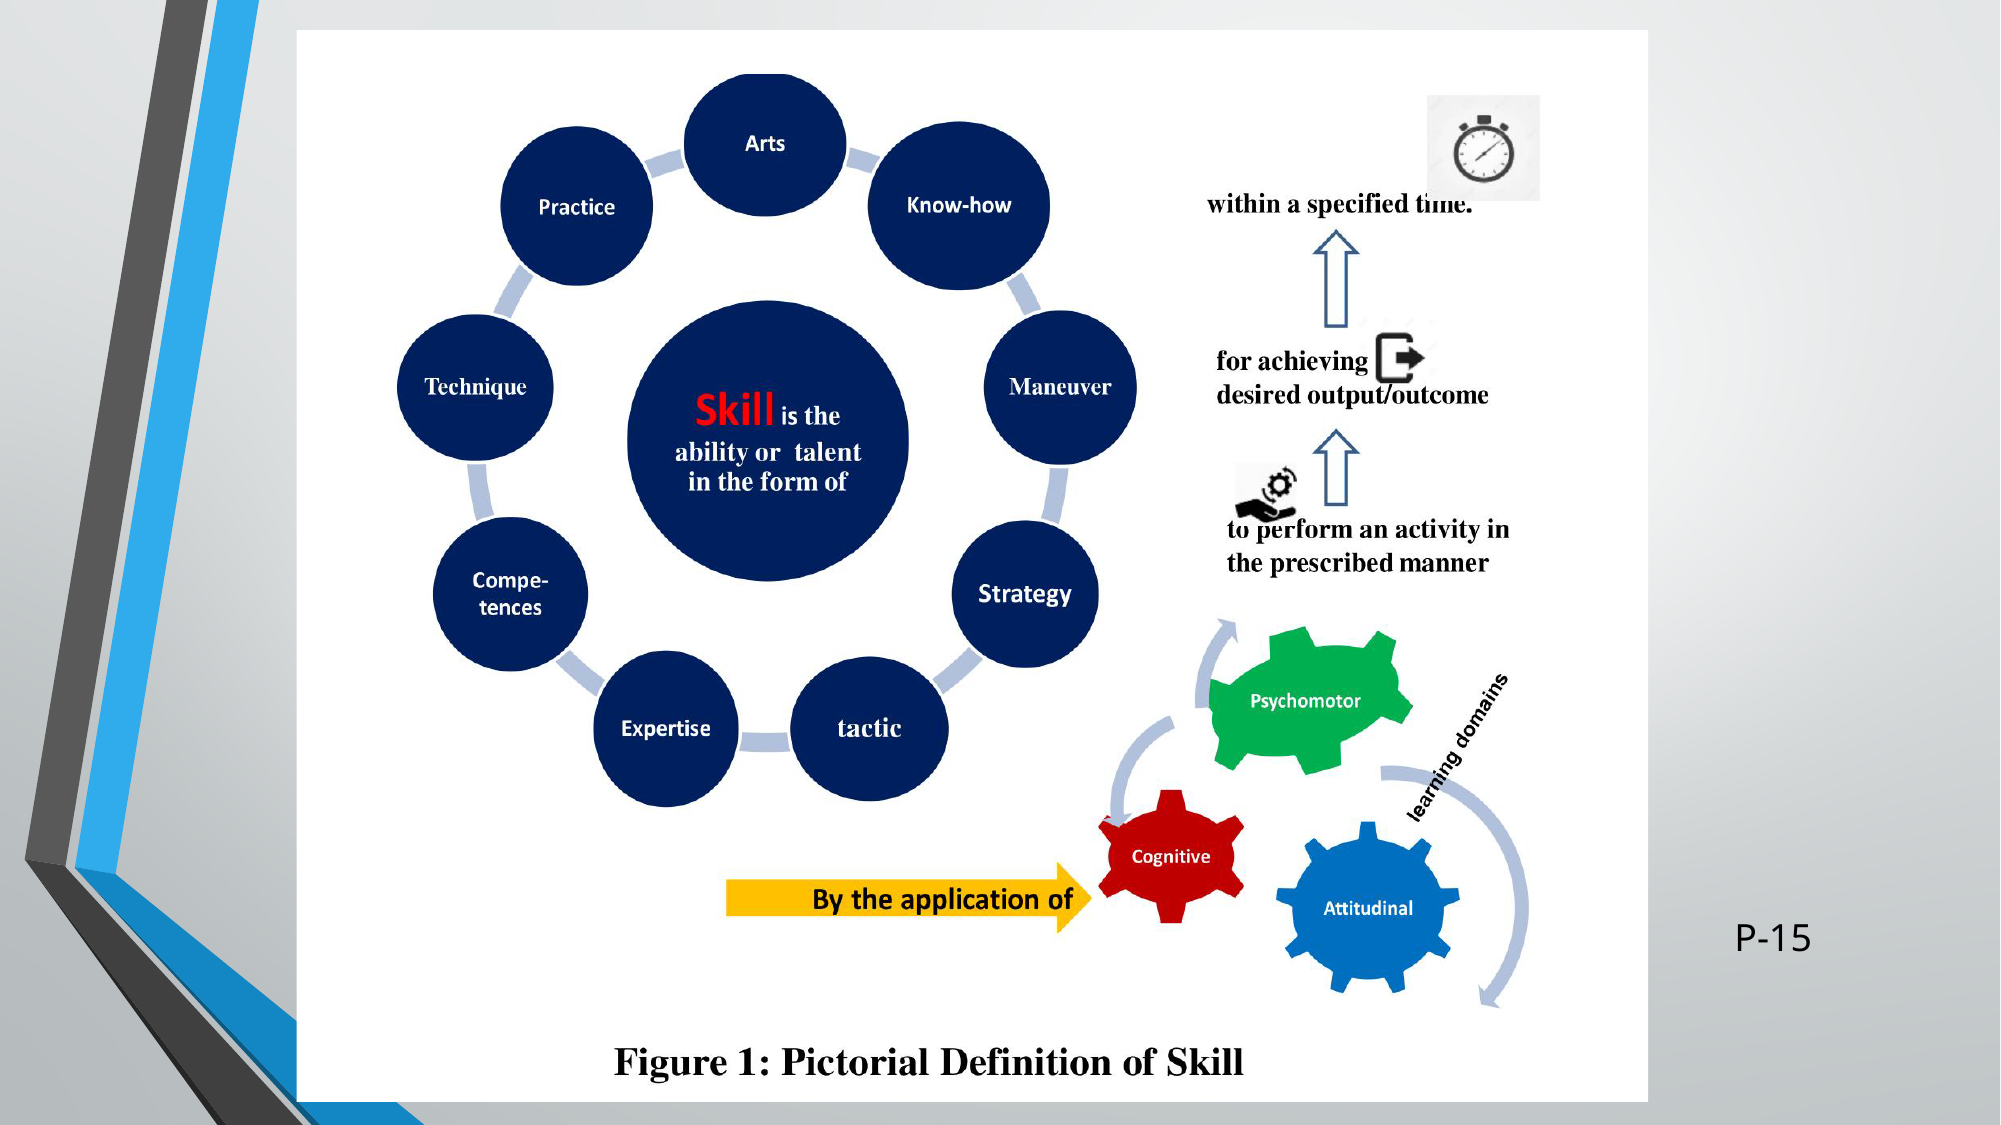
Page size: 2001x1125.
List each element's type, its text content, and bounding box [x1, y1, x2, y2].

picture [296, 30, 1649, 1102]
text_box P-15 [1719, 906, 1927, 967]
